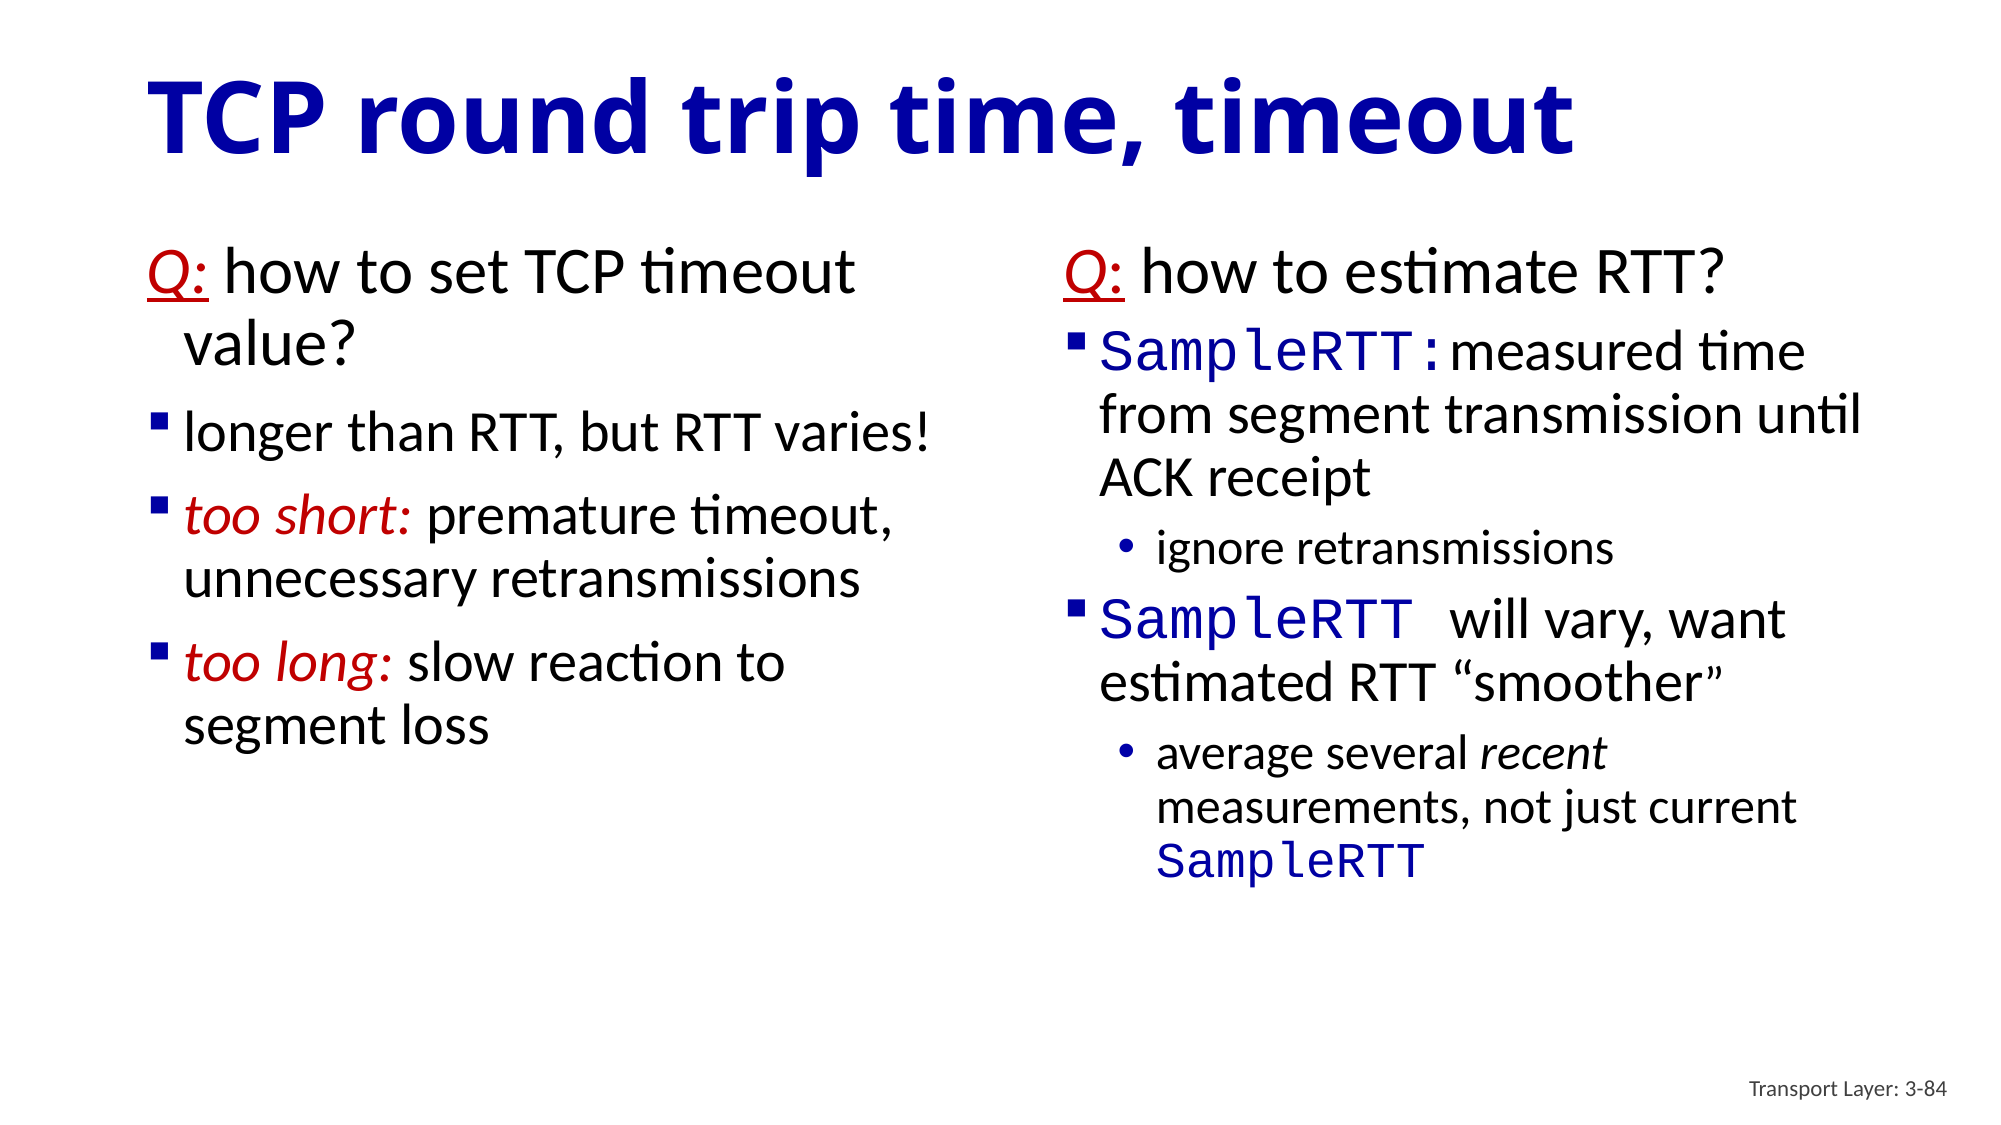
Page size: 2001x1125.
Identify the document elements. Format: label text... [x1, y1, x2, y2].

slide_number Transport Layer: 3-84 [1512, 1056, 1963, 1117]
text_box Q: how to estimate RTT? SampleRTT:measured time from segment transmission until ACK receipt ignore retransmissions SampleRTT will vary, want estimated RTT “smoother” average several recent measurements, not just current SampleRTT [1026, 228, 1940, 991]
title TCP round trip time, timeout [131, 47, 2000, 195]
text_box Q: how to set TCP timeout value? longer than RTT, but RTT varies! too short: premature timeout, unnecessary retransmissions too long: slow reaction to segment loss [110, 228, 966, 991]
